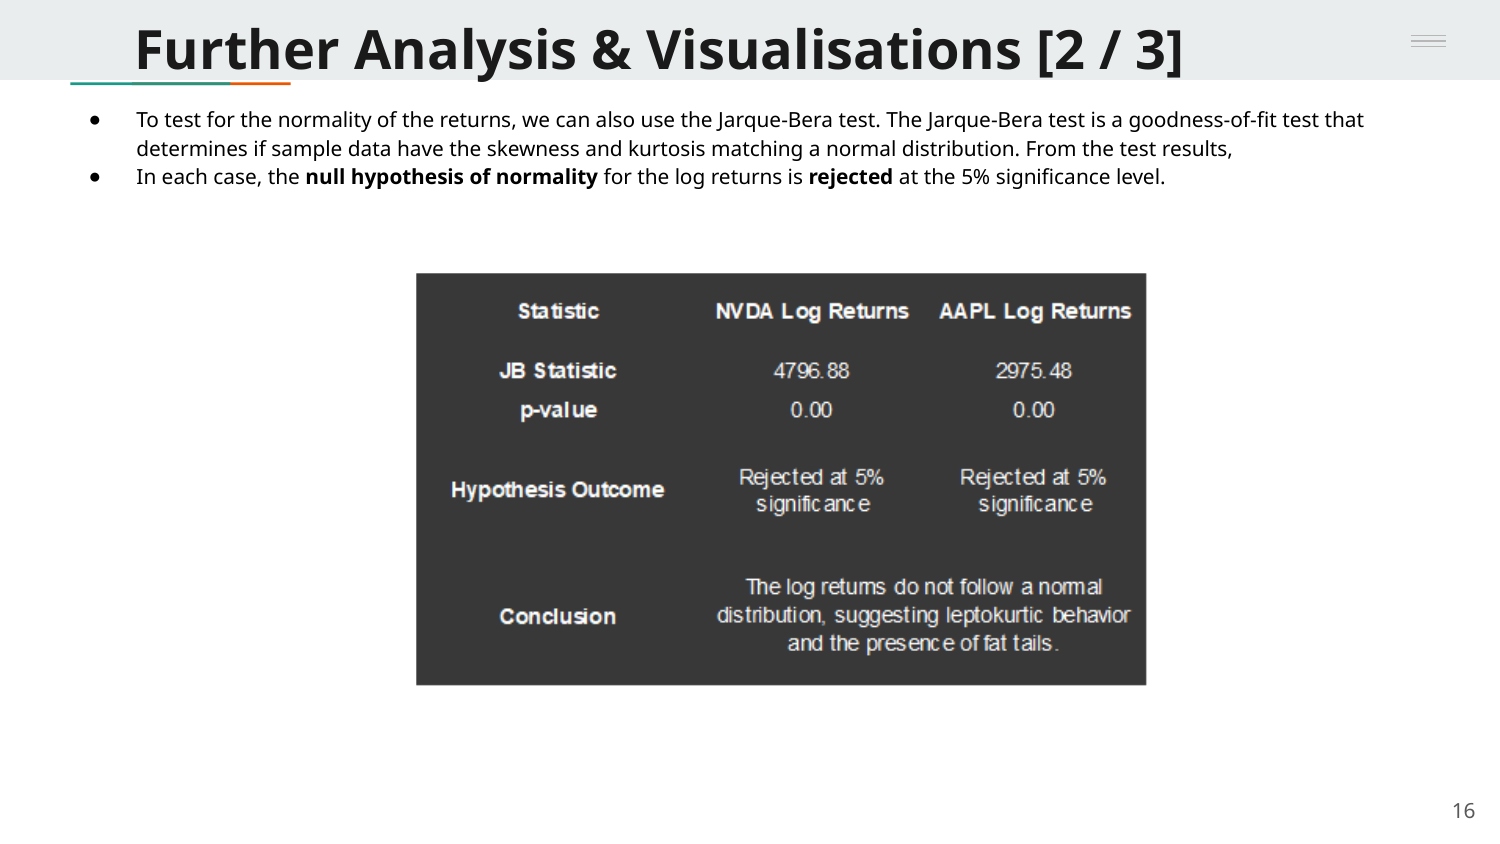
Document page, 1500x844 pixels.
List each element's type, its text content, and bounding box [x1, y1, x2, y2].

list To test for the normality of the returns, we can also use the Jarque-Bera test. The Jarque-Bera test is a goodness-of-fit test that determines if sample data have the skewness and kurtosis matching a normal distribution. From the test results, In each case, the null hypothesis of normality for the log returns is rejected at the 5% significance level. [46, 87, 1401, 844]
title Further Analysis & Visualisations [2 / 3] [119, 0, 1381, 88]
slide_number ‹#› [1400, 779, 1491, 844]
picture [415, 272, 1148, 687]
